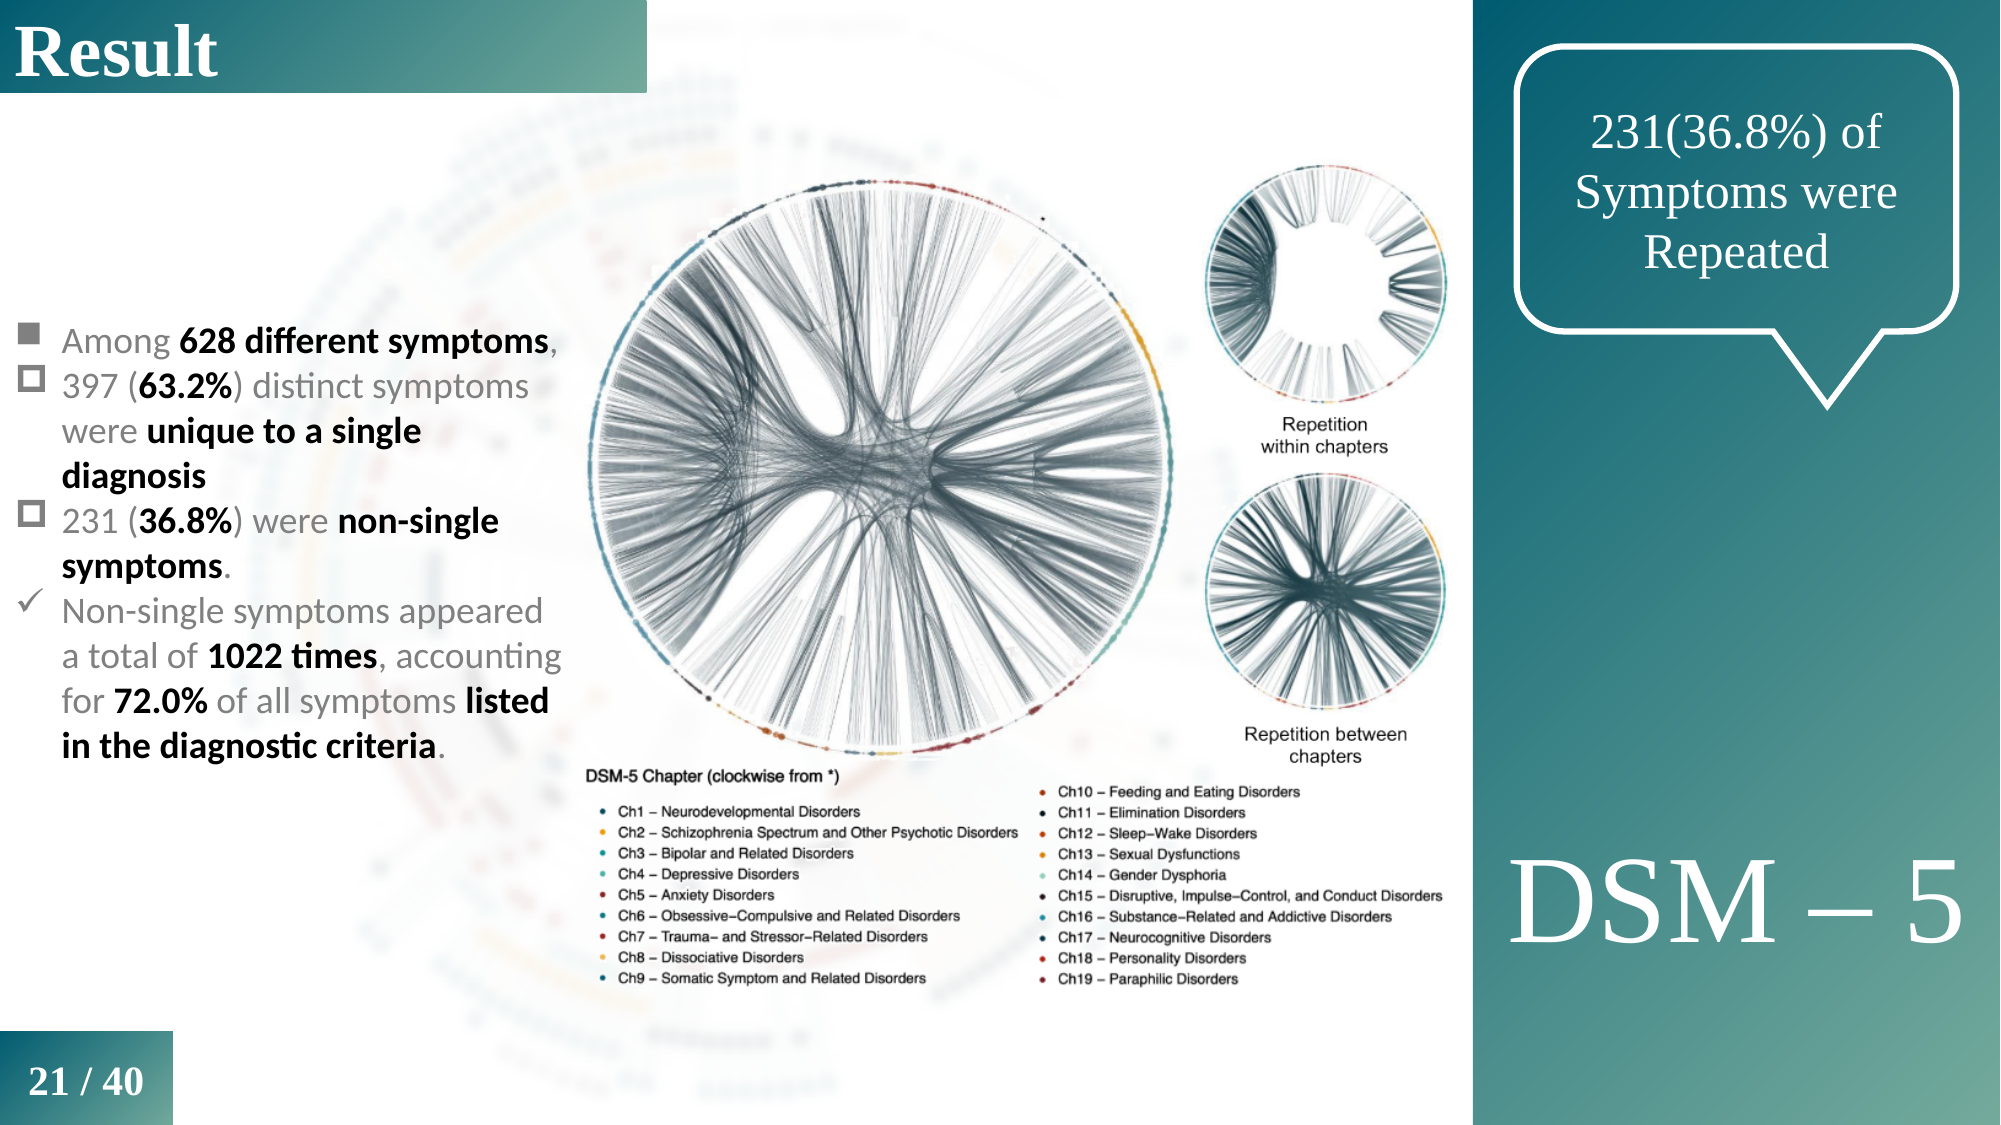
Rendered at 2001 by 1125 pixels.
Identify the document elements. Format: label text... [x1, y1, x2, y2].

text_box 231(36.8%) of Symptoms were Repeated [1515, 45, 1958, 408]
text_box 21 / 40 [0, 1031, 174, 1125]
text_box DSM – 5 [1472, 0, 2000, 1125]
picture [0, 0, 1473, 1125]
text_box Result [0, 0, 647, 94]
text_box Among 628 different symptoms, 397 (63.2%) distinct symptoms were unique to a single diagnosis 231 (36.8%) were non-single symptoms. Non-single symptoms appeared a total of 1022 times, accounting for 72.0% of all symptoms listed in the diagnostic criteria. [0, 308, 573, 774]
